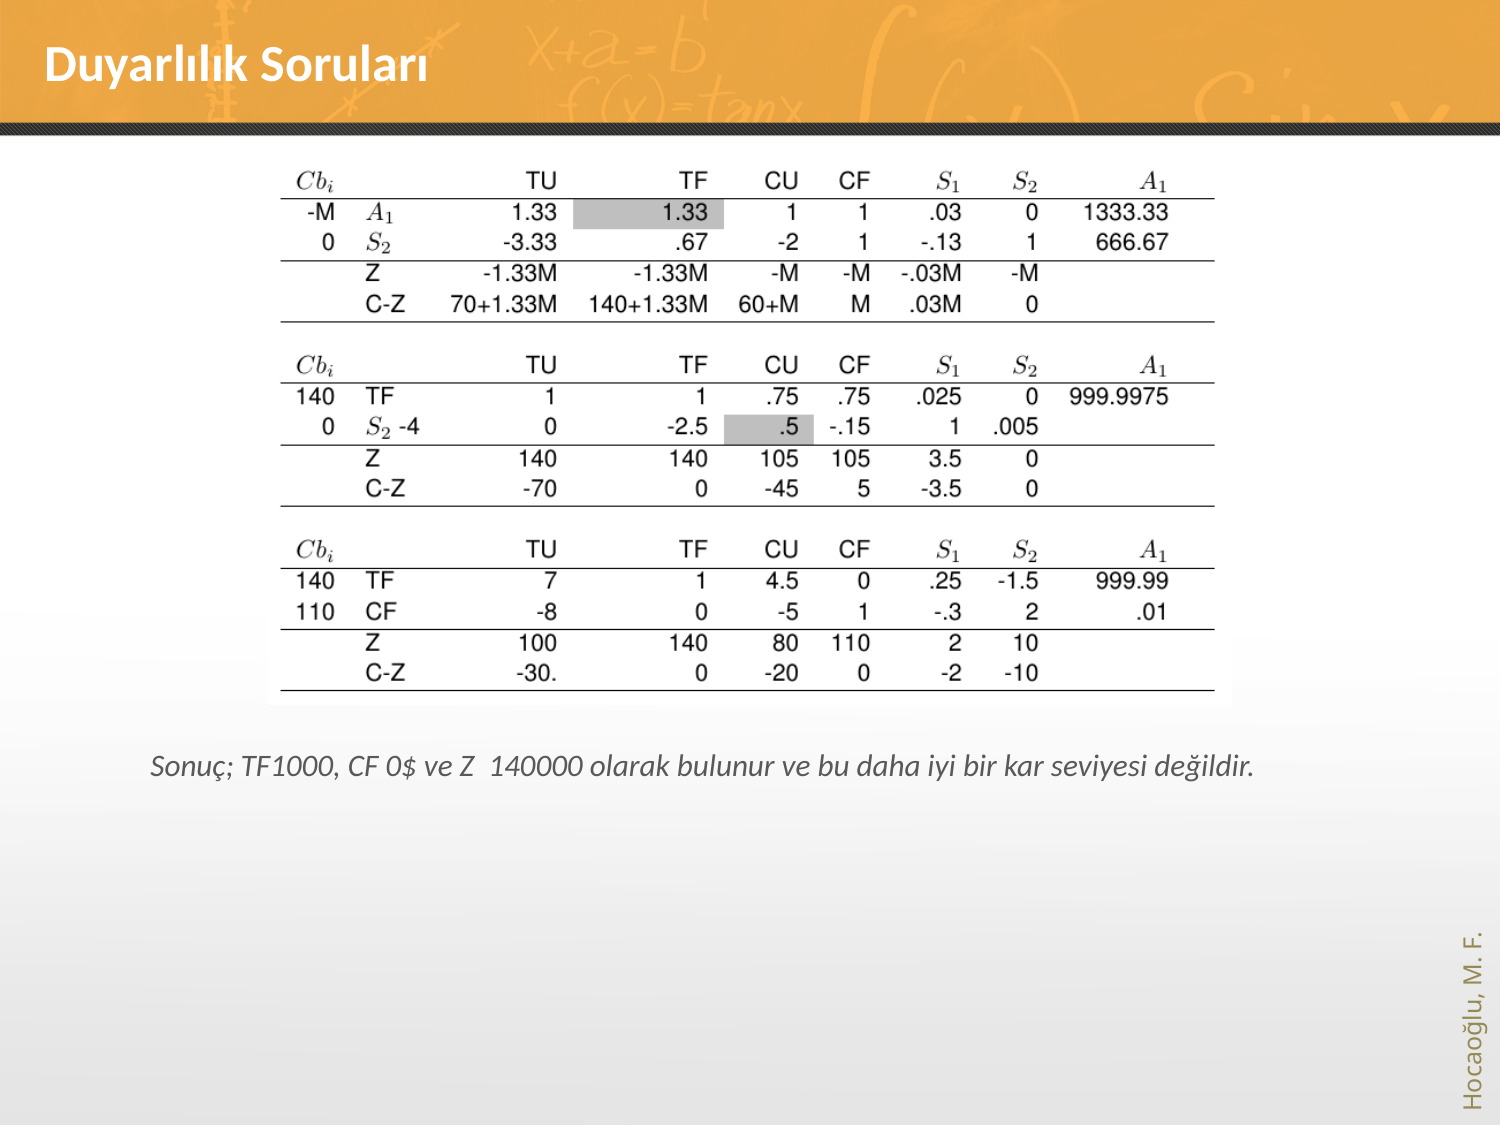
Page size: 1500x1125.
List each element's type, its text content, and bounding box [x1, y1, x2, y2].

picture [0, 0, 1500, 1125]
title Duyarlılık Soruları [29, 0, 1287, 126]
